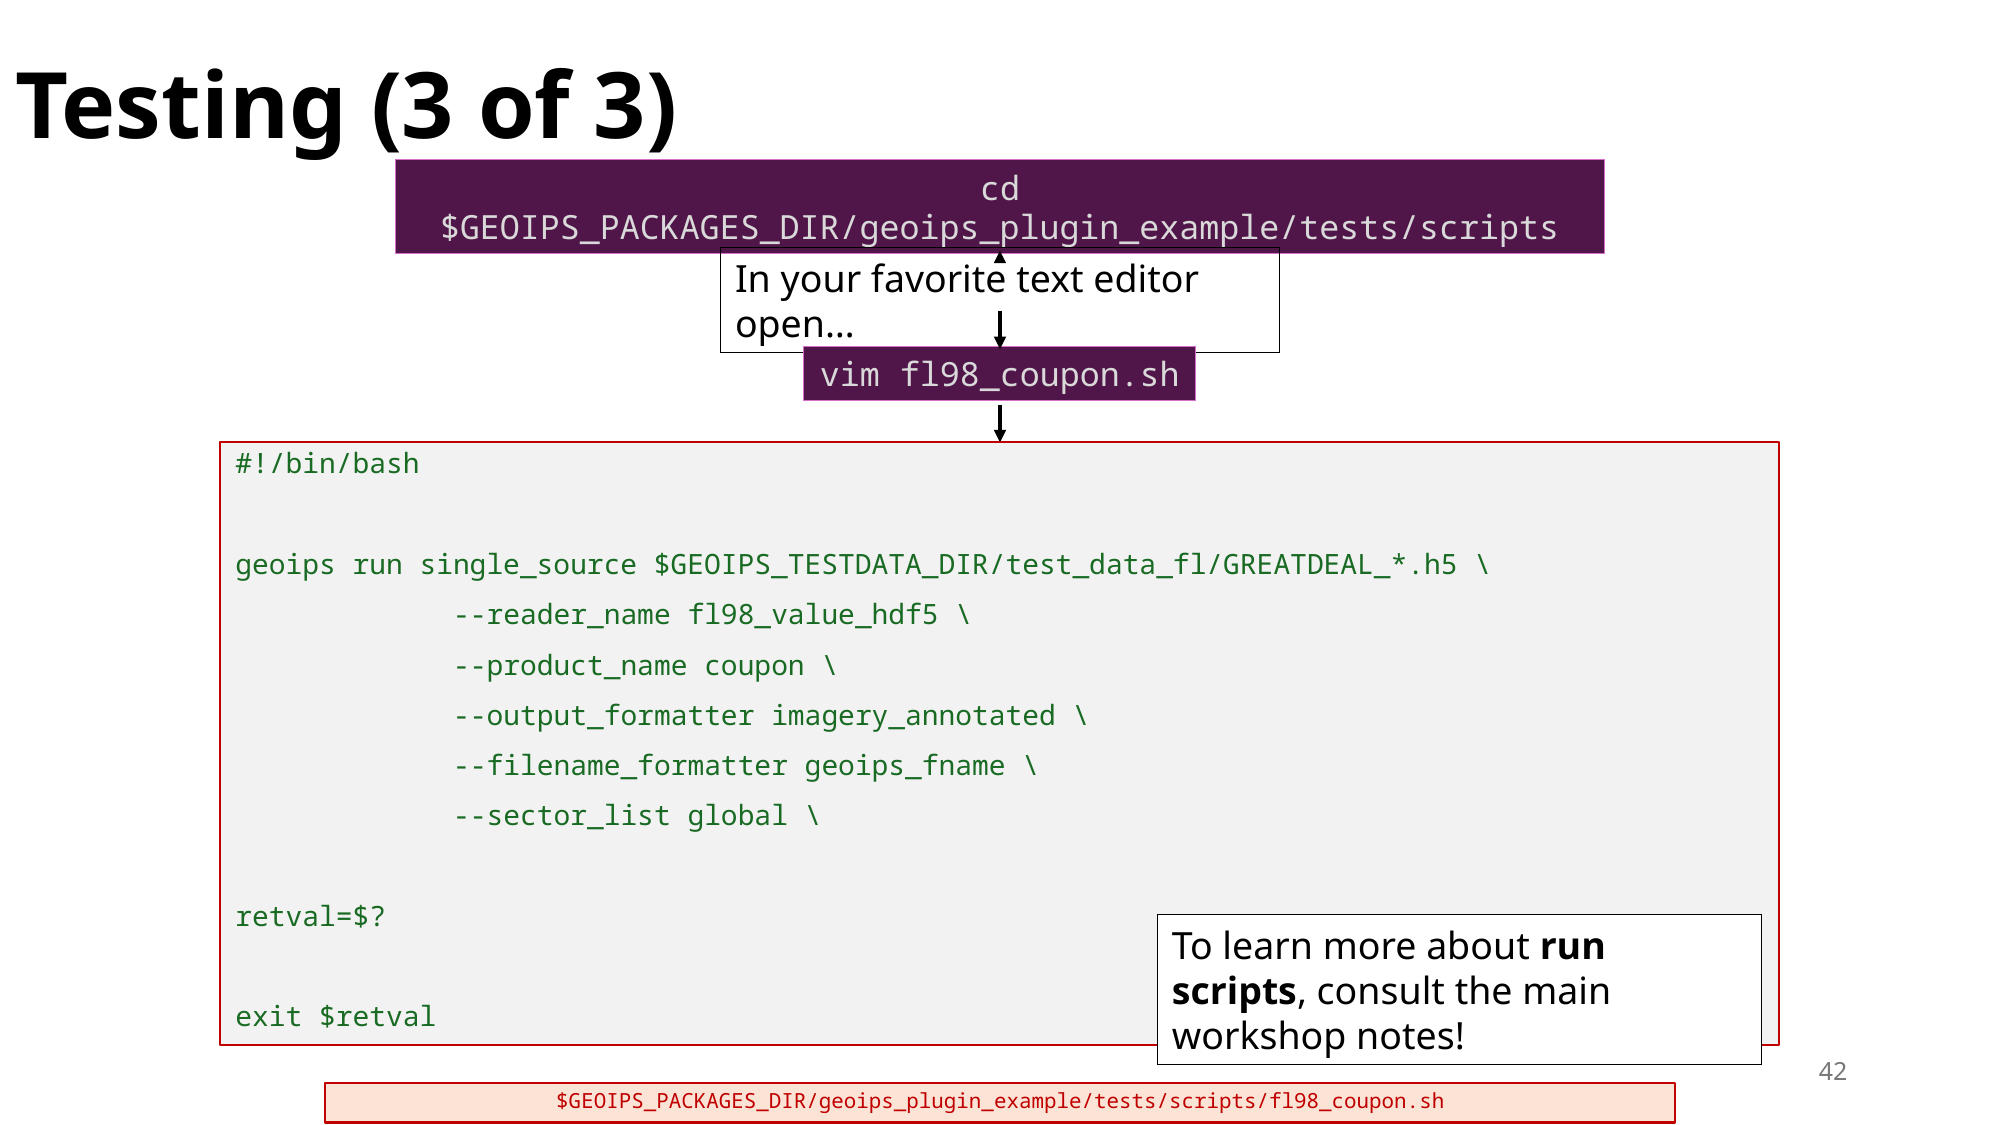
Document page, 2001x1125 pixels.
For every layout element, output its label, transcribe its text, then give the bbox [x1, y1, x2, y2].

text_box $GEOIPS_PACKAGES_DIR/geoips_plugin_example/tests/scripts/fl98_coupon.sh [324, 1082, 1675, 1123]
text_box #!/bin/bash geoips run single_source $GEOIPS_TESTDATA_DIR/test_data_fl/GREATDEAL_*.h5 \ --reader_name fl98_value_hdf5 \ --product_name coupon \ --output_formatter imagery_annotated \ --filename_formatter geoips_fname \ --sector_list global \ retval=$? exit $retval [220, 442, 1780, 1045]
title Testing (3 of 3) [0, 0, 1725, 218]
text_box cd $GEOIPS_PACKAGES_DIR/geoips_plugin_example/tests/scripts [395, 159, 1605, 254]
text_box To learn more about run scripts, consult the main workshop notes! [1157, 914, 1762, 1065]
text_box In your favorite text editor open… [720, 247, 1280, 353]
text_box vim fl98_coupon.sh [803, 346, 1196, 401]
slide_number 42 [1412, 1042, 1863, 1103]
